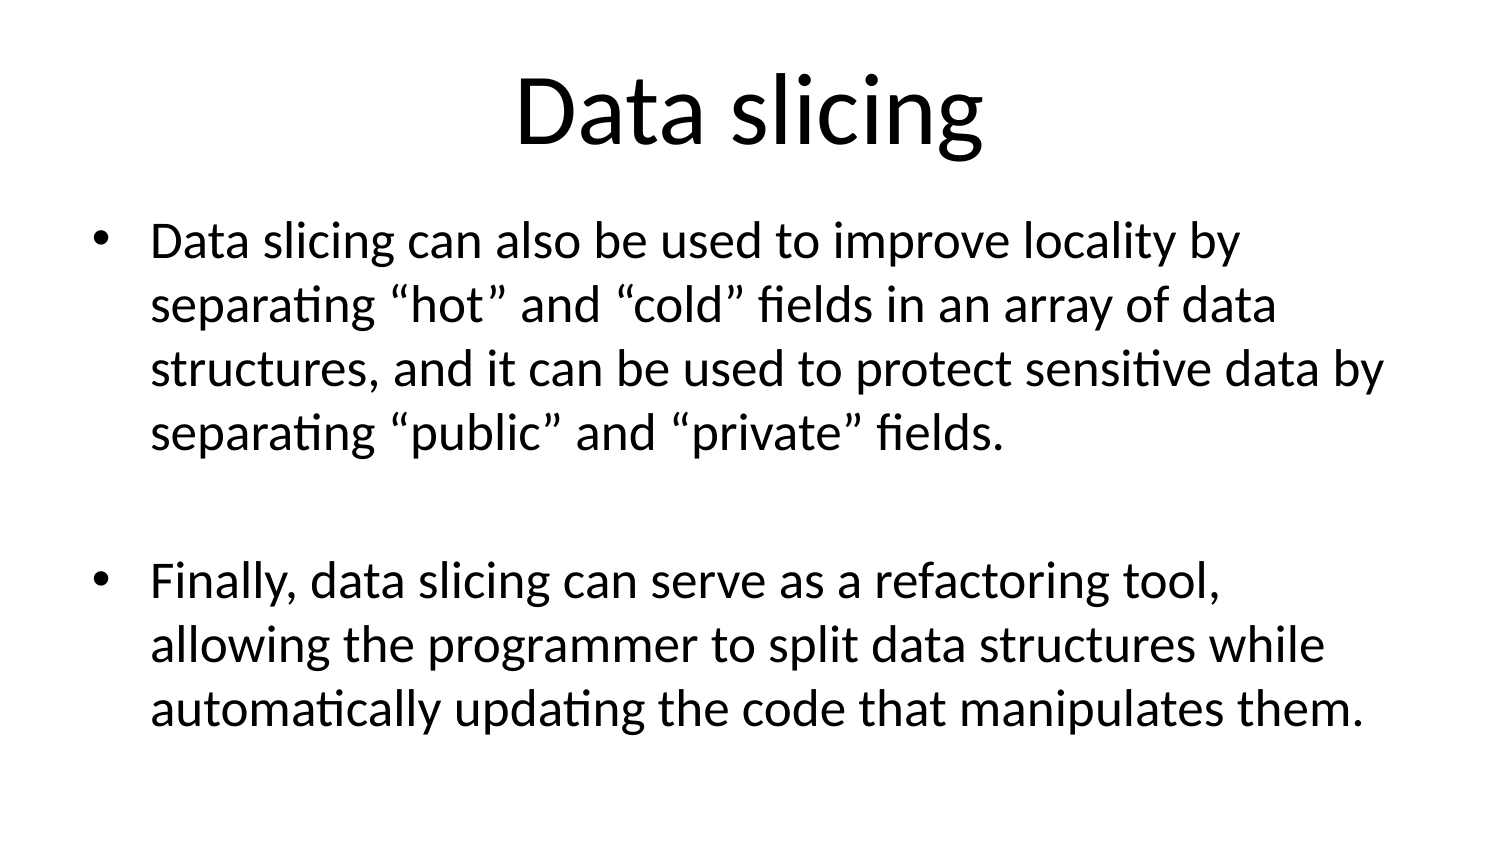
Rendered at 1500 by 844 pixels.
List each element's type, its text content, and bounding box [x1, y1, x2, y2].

title Data slicing [75, 33, 1425, 175]
list Data slicing can also be used to improve locality by separating “hot” and “cold” fields in an array of data structures, and it can be used to protect sensitive data by separating “public” and “private” fields. Finally, data slicing can serve as a refactoring tool, allowing the programmer to split data structures while automatically updating the code that manipulates them. [75, 196, 1425, 754]
